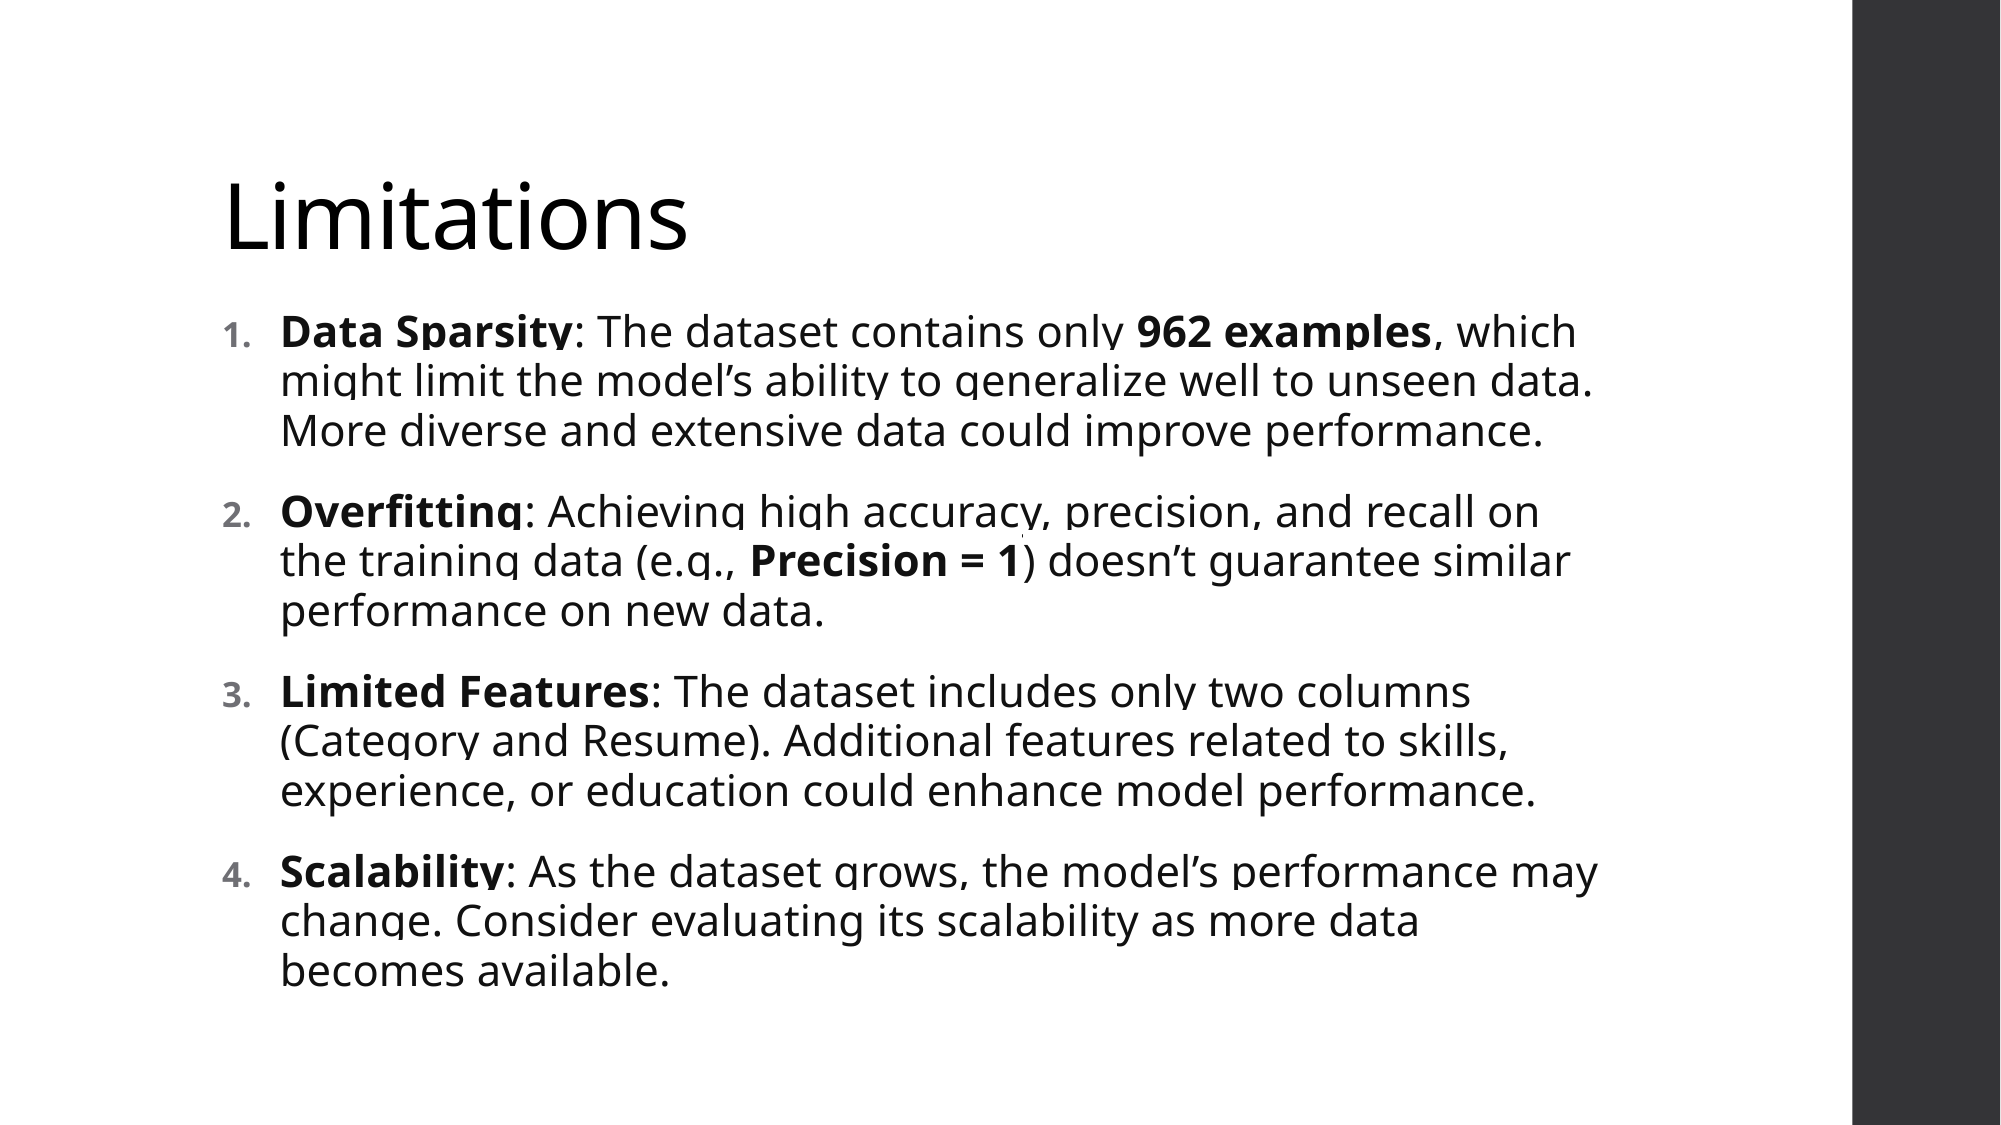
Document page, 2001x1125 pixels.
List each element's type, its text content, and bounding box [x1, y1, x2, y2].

list Data Sparsity: The dataset contains only 962 examples, which might limit the model’s ability to generalize well to unseen data. More diverse and extensive data could improve performance. Overfitting: Achieving high accuracy, precision, and recall on the training data (e.g., Precision = 1) doesn’t guarantee similar performance on new data. Limited Features: The dataset includes only two columns (Category and Resume). Additional features related to skills, experience, or education could enhance model performance. Scalability: As the dataset grows, the model’s performance may change. Consider evaluating its scalability as more data becomes available. [206, 299, 1617, 1014]
title Limitations [206, 60, 1797, 278]
